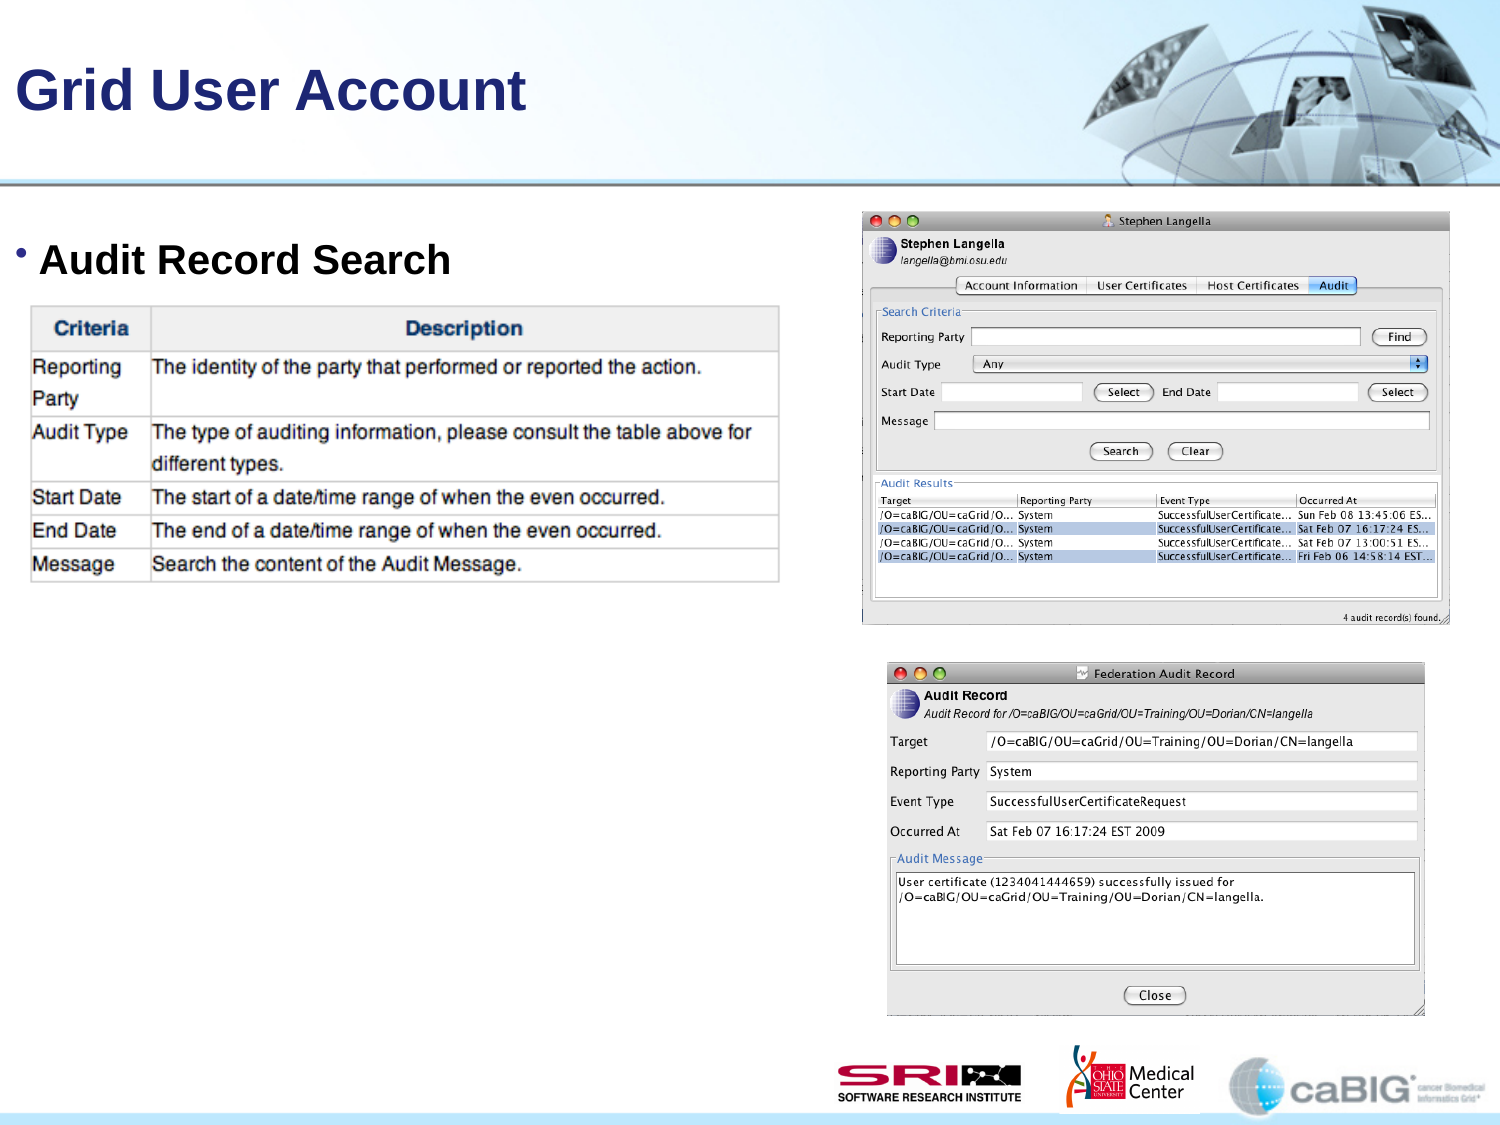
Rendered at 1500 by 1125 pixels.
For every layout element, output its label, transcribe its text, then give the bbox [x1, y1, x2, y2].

picture [0, 0, 1500, 1125]
title Grid User Account [0, 12, 1051, 163]
picture [24, 299, 790, 588]
list Audit Record Search [0, 224, 838, 1038]
